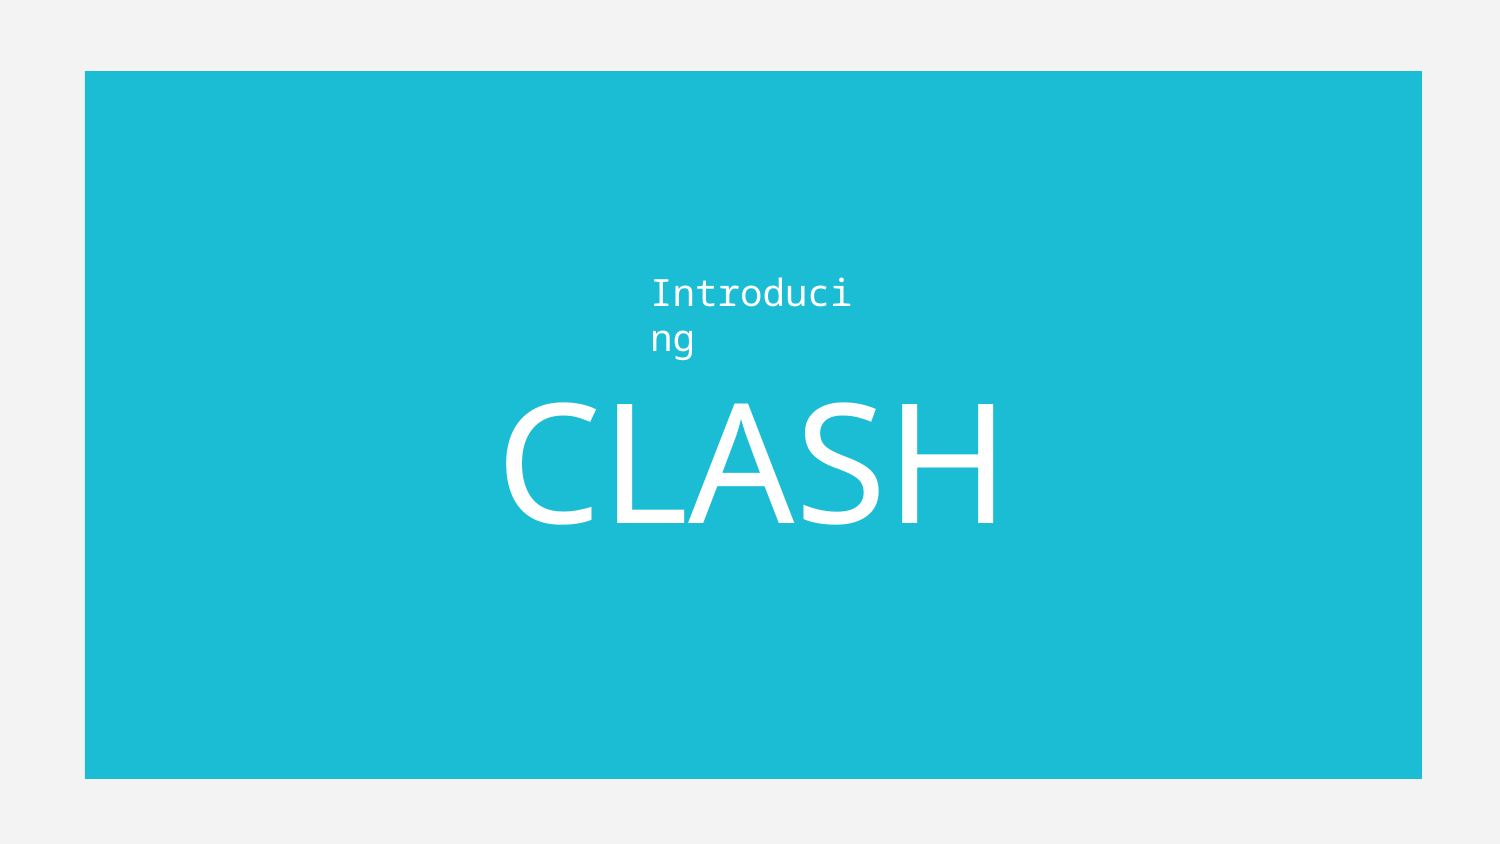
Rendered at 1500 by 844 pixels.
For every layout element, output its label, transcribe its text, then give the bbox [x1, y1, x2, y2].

text_box [83, 69, 1424, 781]
text_box CLASH [322, 341, 1185, 634]
text_box Introducing [635, 271, 872, 358]
